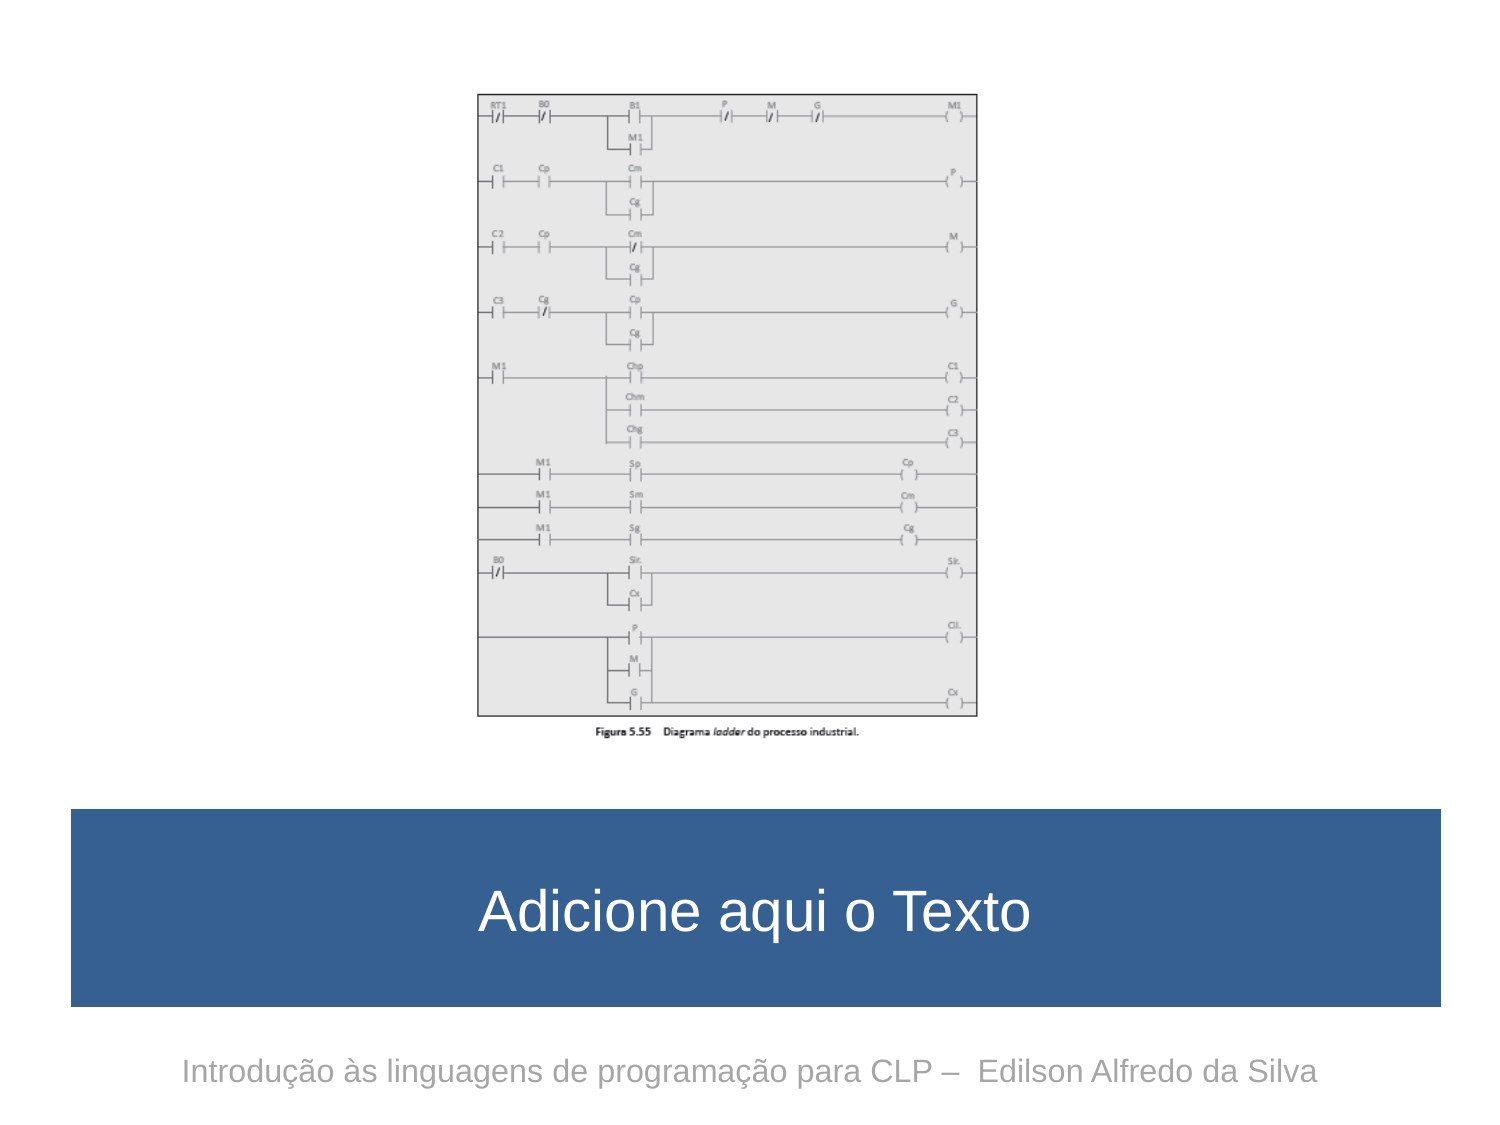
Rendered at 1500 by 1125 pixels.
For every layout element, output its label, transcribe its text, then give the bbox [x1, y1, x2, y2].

text_box Adicione aqui o Texto [70, 808, 1442, 1008]
picture [460, 77, 988, 750]
footer Introdução às linguagens de programação para CLP – Edilson Alfredo da Silva [0, 1042, 1500, 1103]
